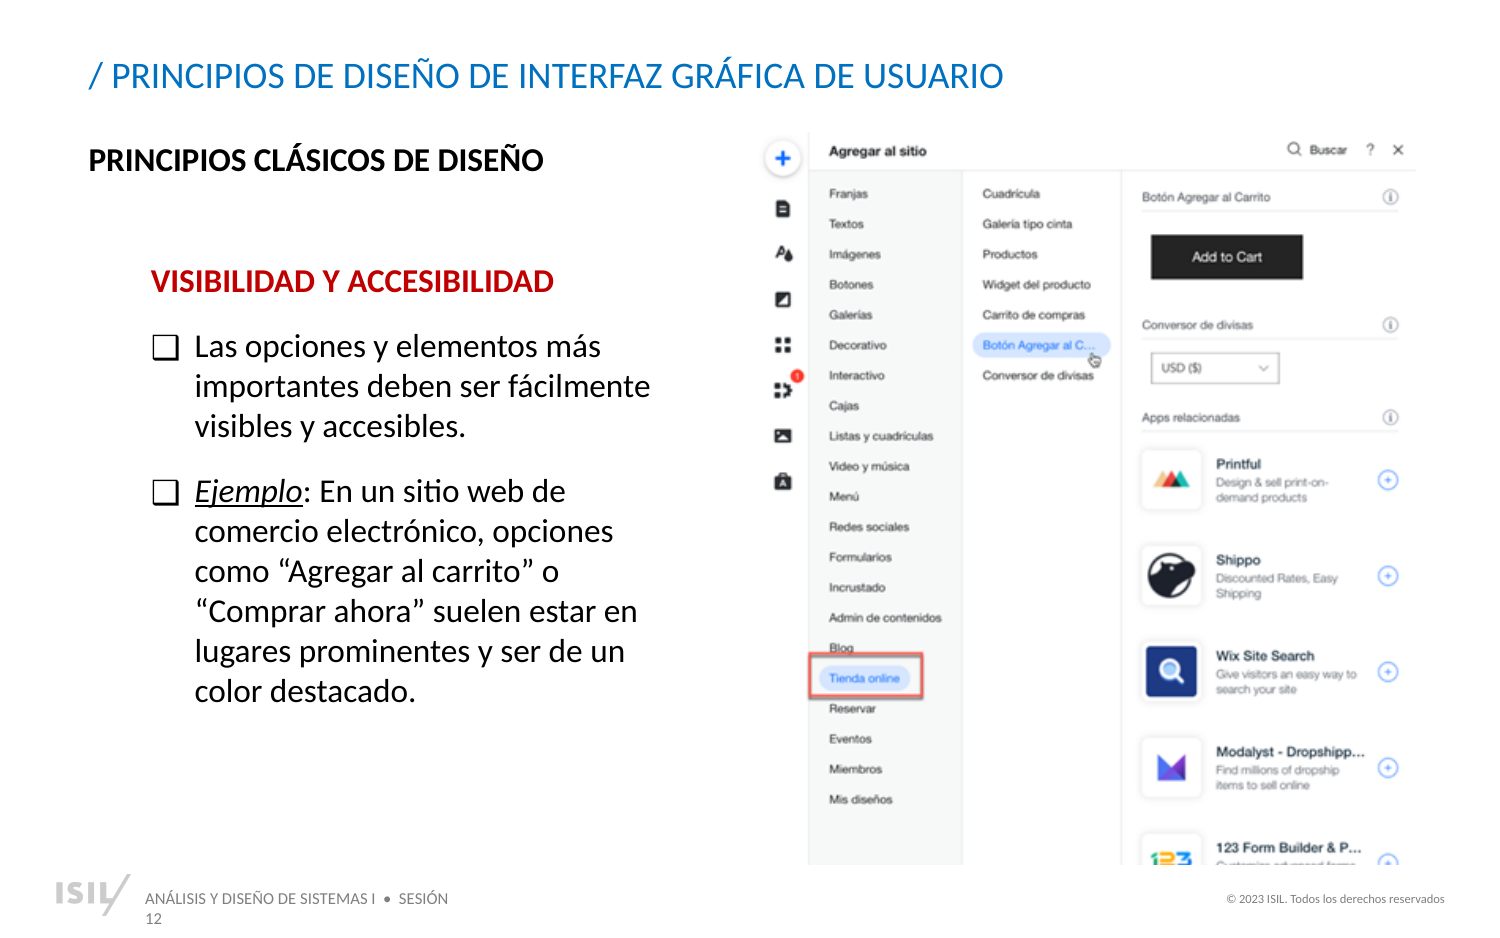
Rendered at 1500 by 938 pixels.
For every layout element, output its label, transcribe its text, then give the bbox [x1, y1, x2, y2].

picture [749, 131, 1424, 865]
list PRINCIPIOS CLÁSICOS DE DISEÑO [76, 132, 747, 191]
list VISIBILIDAD Y ACCESIBILIDAD Las opciones y elementos más importantes deben ser fácilmente visibles y accesibles. Ejemplo: En un sitio web de comercio electrónico, opciones como “Agregar al carrito” o “Comprar ahora” suelen estar en lugares prominentes y ser de un color destacado. [135, 251, 711, 865]
list / PRINCIPIOS DE DISEÑO DE INTERFAZ GRÁFICA DE USUARIO [76, 45, 1424, 104]
